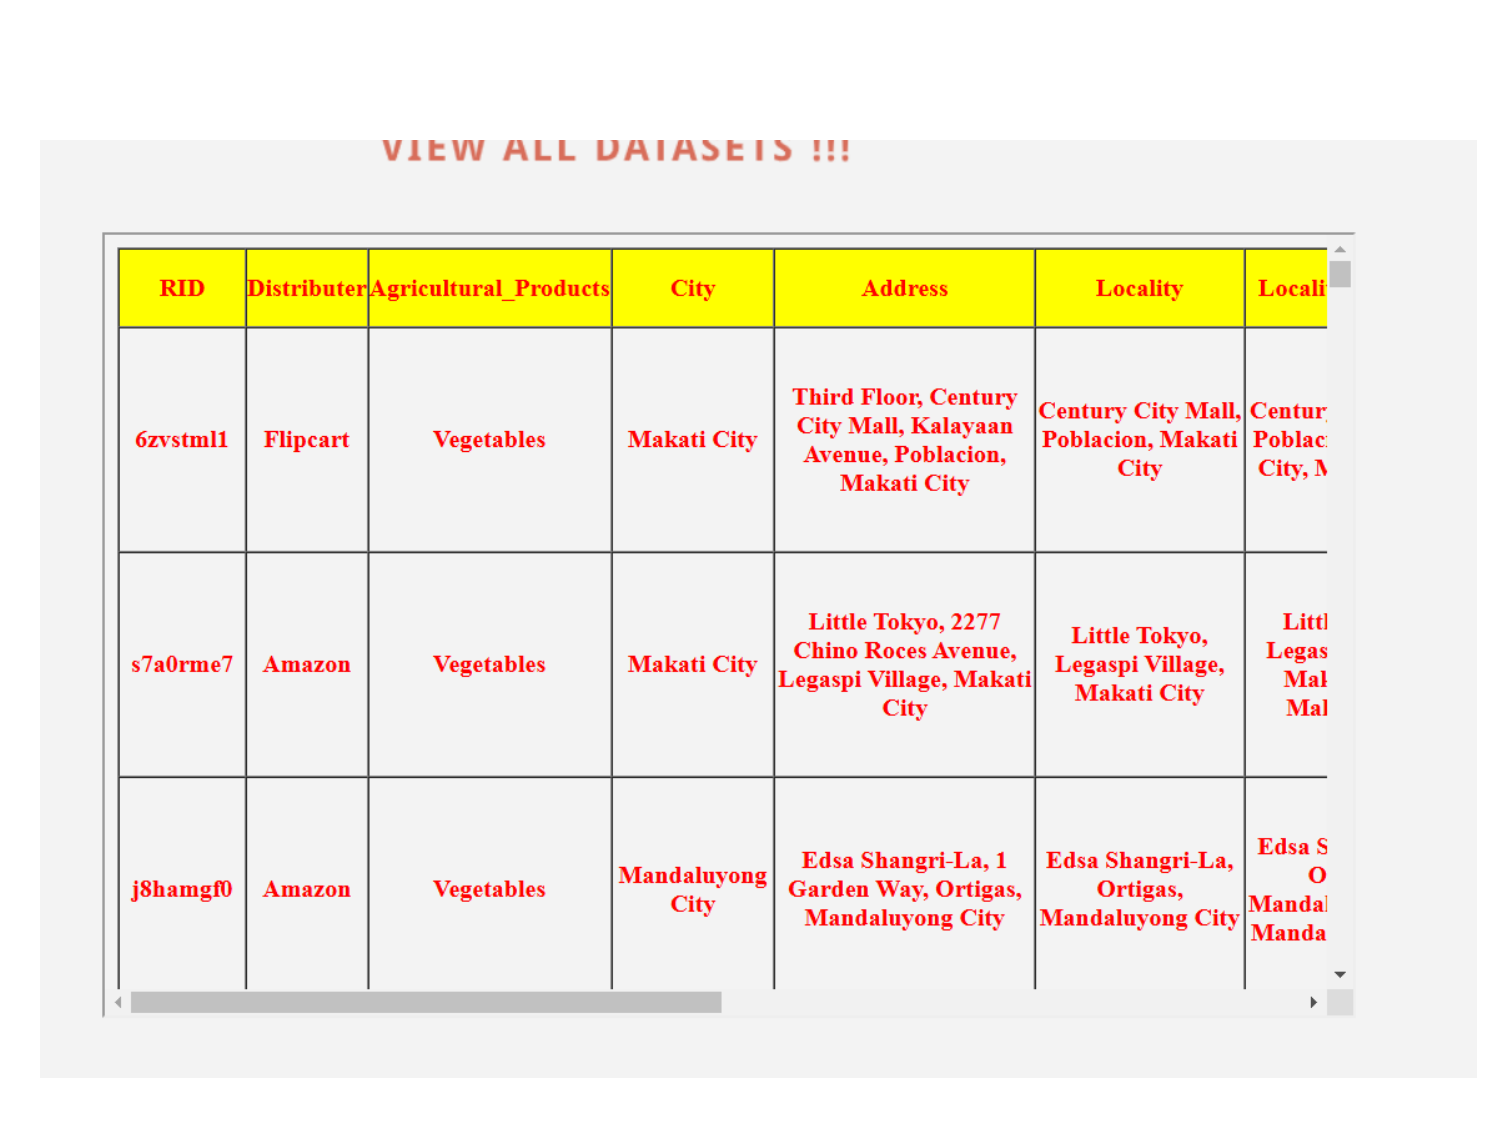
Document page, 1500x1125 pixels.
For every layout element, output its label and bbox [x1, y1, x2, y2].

picture [40, 140, 1477, 1078]
